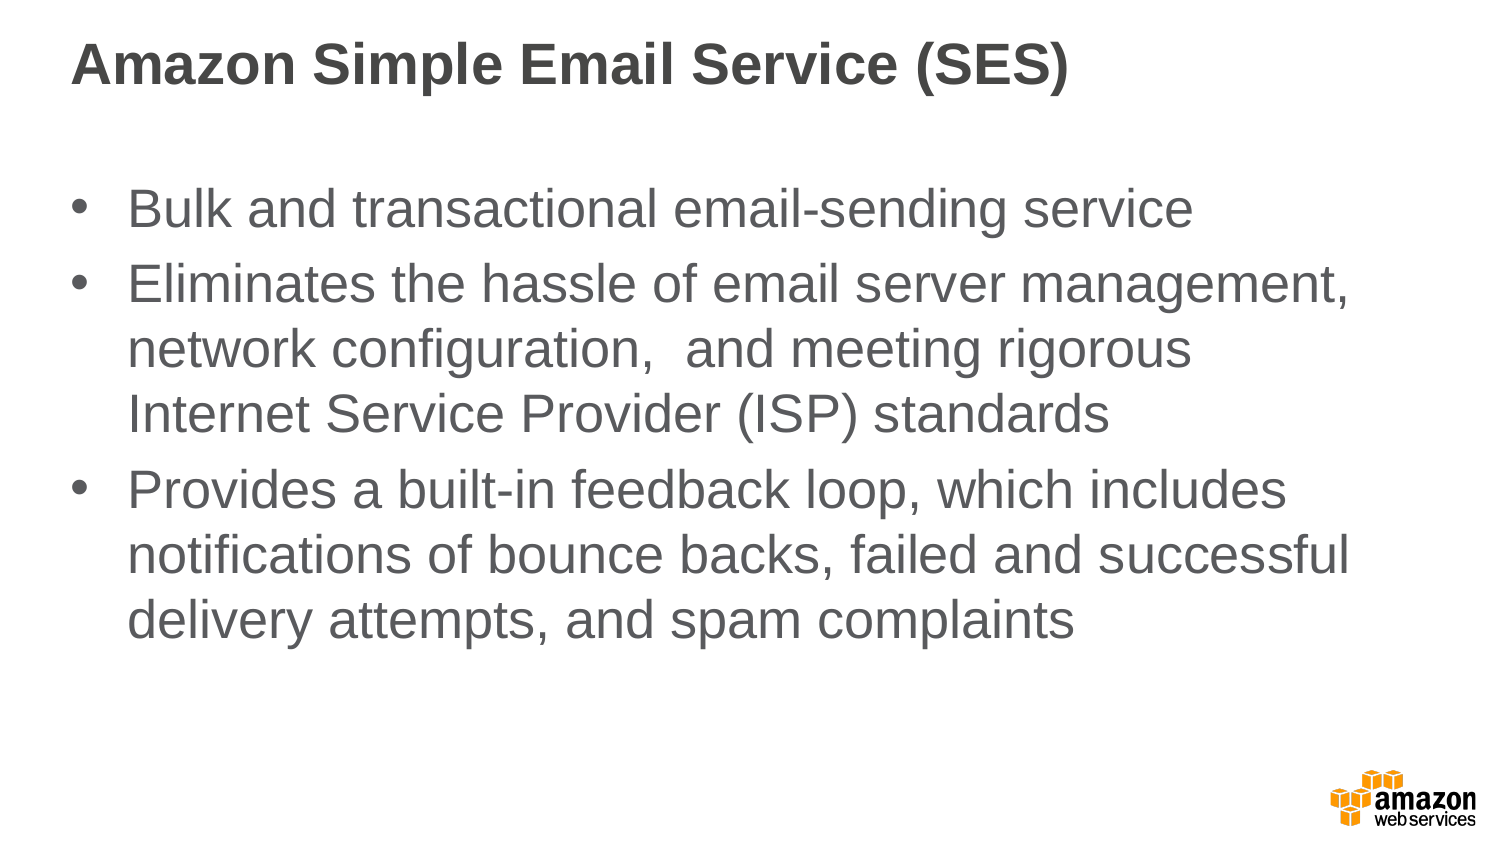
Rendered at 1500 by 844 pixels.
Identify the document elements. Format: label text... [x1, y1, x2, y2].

title Amazon Simple Email Service (SES) [55, 18, 1402, 160]
list Bulk and transactional email-sending service Eliminates the hassle of email server management, network configuration, and meeting rigorous Internet Service Provider (ISP) standards Provides a built-in feedback loop, which includes notifications of bounce backs, failed and successful delivery attempts, and spam complaints [55, 165, 1402, 749]
